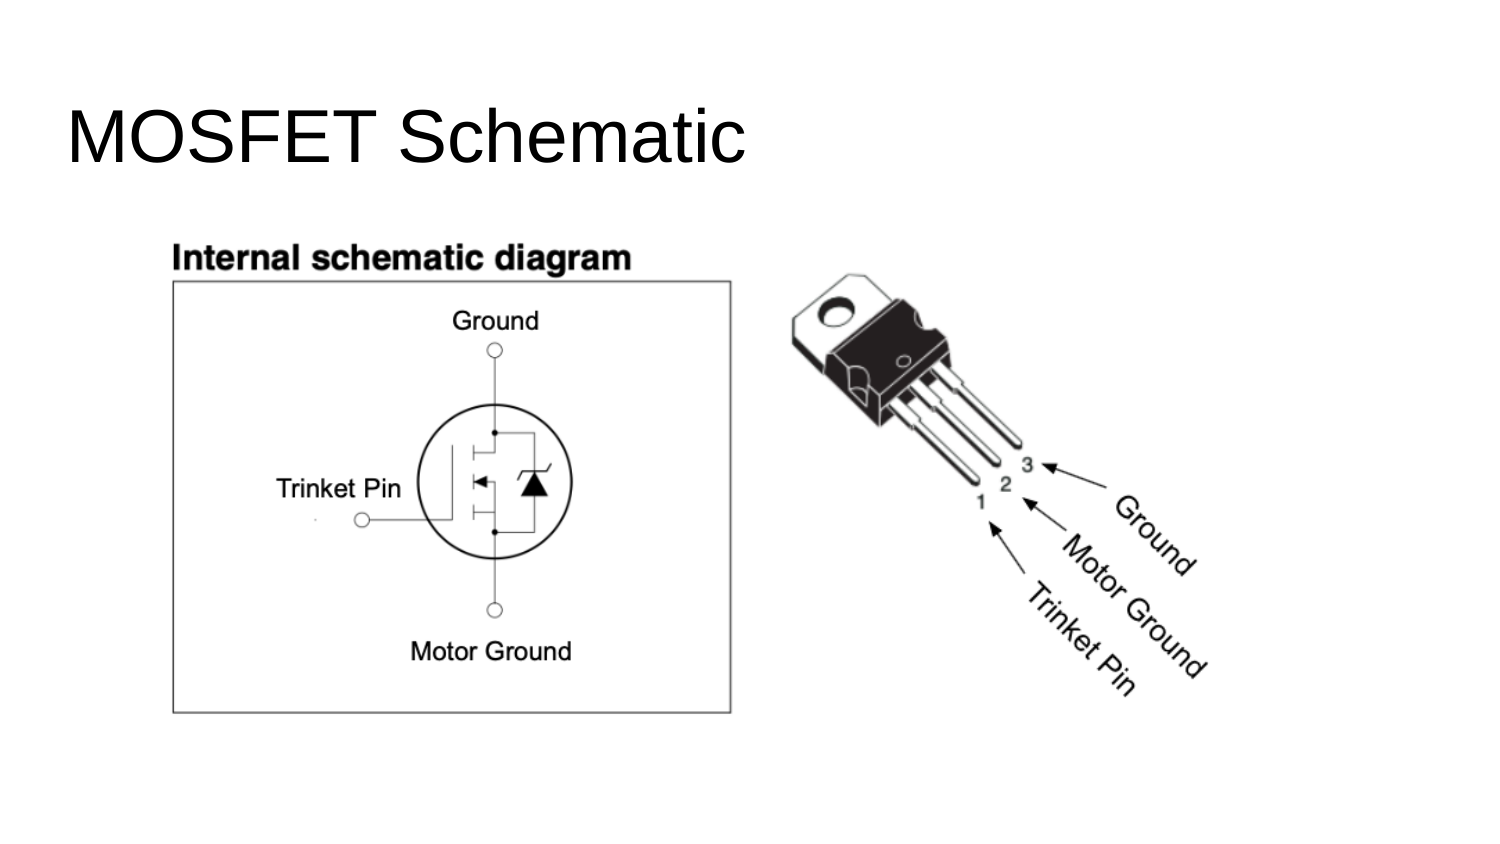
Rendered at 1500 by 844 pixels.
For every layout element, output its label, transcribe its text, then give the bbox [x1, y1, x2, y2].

picture [776, 252, 1230, 743]
title MOSFET Schematic [51, 72, 1449, 167]
picture [162, 230, 736, 721]
